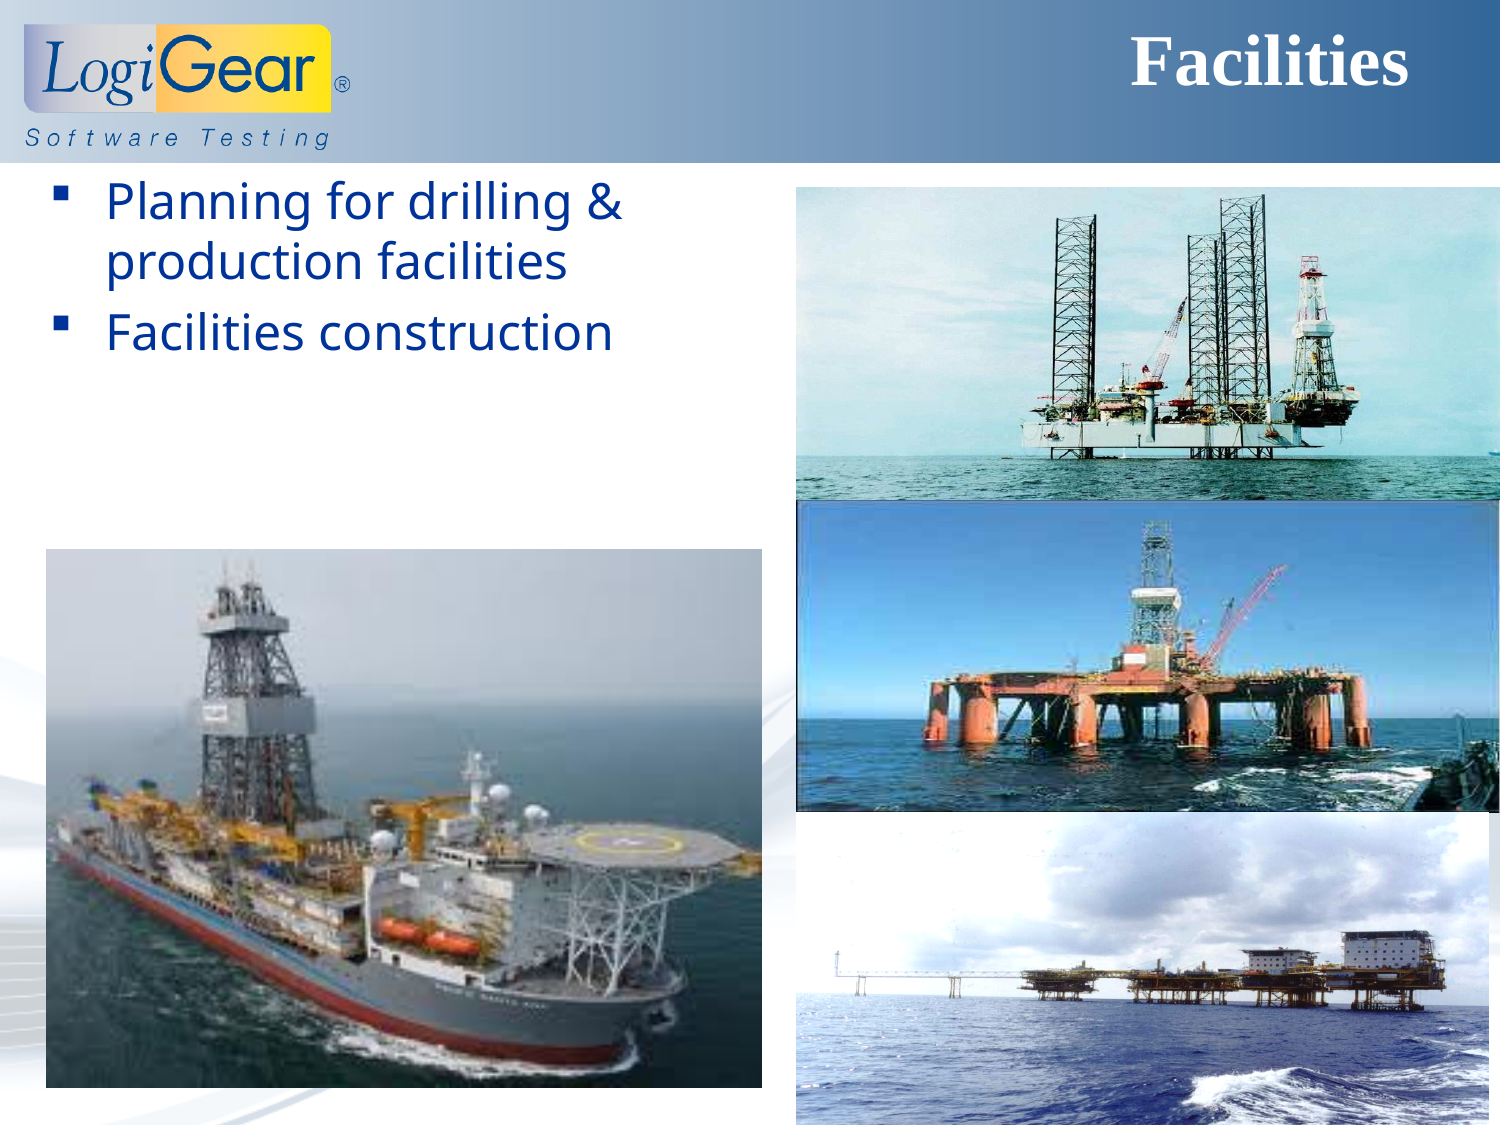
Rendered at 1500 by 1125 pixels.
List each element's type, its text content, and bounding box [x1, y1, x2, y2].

title Facilities [74, 0, 1426, 113]
picture [24, 24, 350, 150]
picture [795, 187, 1500, 1125]
picture [45, 549, 762, 1088]
list Planning for drilling & production facilities Facilities construction [34, 162, 823, 956]
